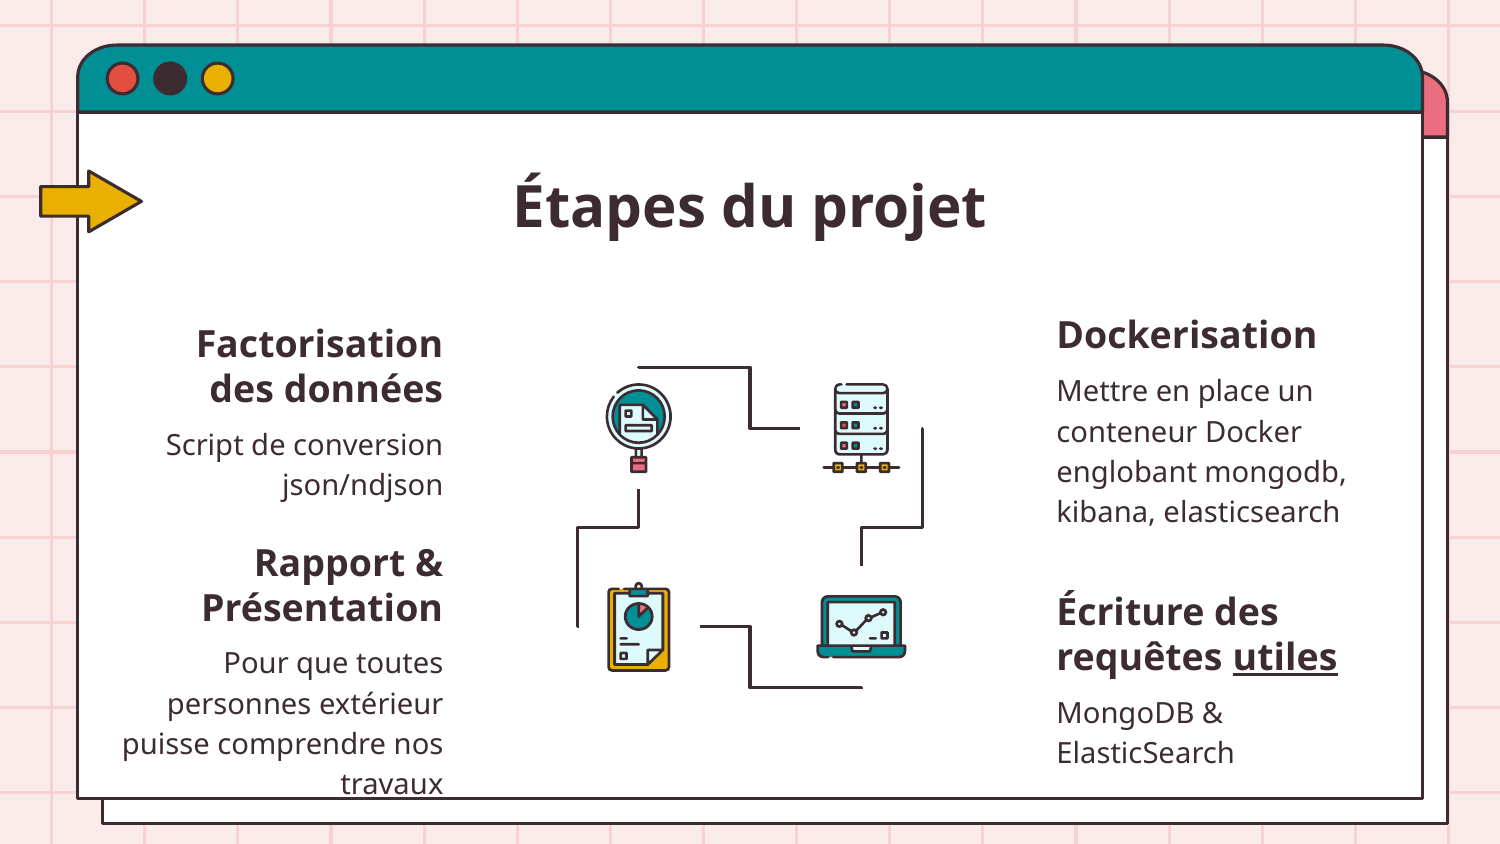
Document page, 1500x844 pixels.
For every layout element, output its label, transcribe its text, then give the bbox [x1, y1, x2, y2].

title Rapport & Présentation [147, 574, 459, 624]
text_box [812, 581, 816, 598]
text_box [577, 489, 639, 628]
text_box [800, 565, 923, 688]
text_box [861, 427, 923, 566]
text_box [800, 367, 923, 490]
text_box [577, 565, 700, 688]
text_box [822, 382, 901, 474]
text_box [577, 367, 700, 490]
subtitle Mettre en place un conteneur Docker englobant mongodb, kibana, elasticsearch [1041, 352, 1410, 447]
title Étapes du projet [147, 154, 1353, 249]
title Factorisation des données [147, 356, 459, 406]
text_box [605, 382, 673, 474]
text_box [812, 599, 906, 664]
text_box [606, 581, 671, 672]
text_box [40, 170, 142, 232]
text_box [816, 594, 907, 659]
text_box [749, 576, 812, 739]
subtitle Pour que toutes personnes extérieur puisse comprendre nos travaux [71, 624, 459, 719]
subtitle Script de conversion json/ndjson [147, 406, 459, 501]
title Écriture des requêtes utiles [1041, 623, 1375, 693]
title Dockerisation [1041, 302, 1353, 352]
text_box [688, 316, 751, 479]
subtitle MongoDB & ElasticSearch [1041, 693, 1375, 768]
